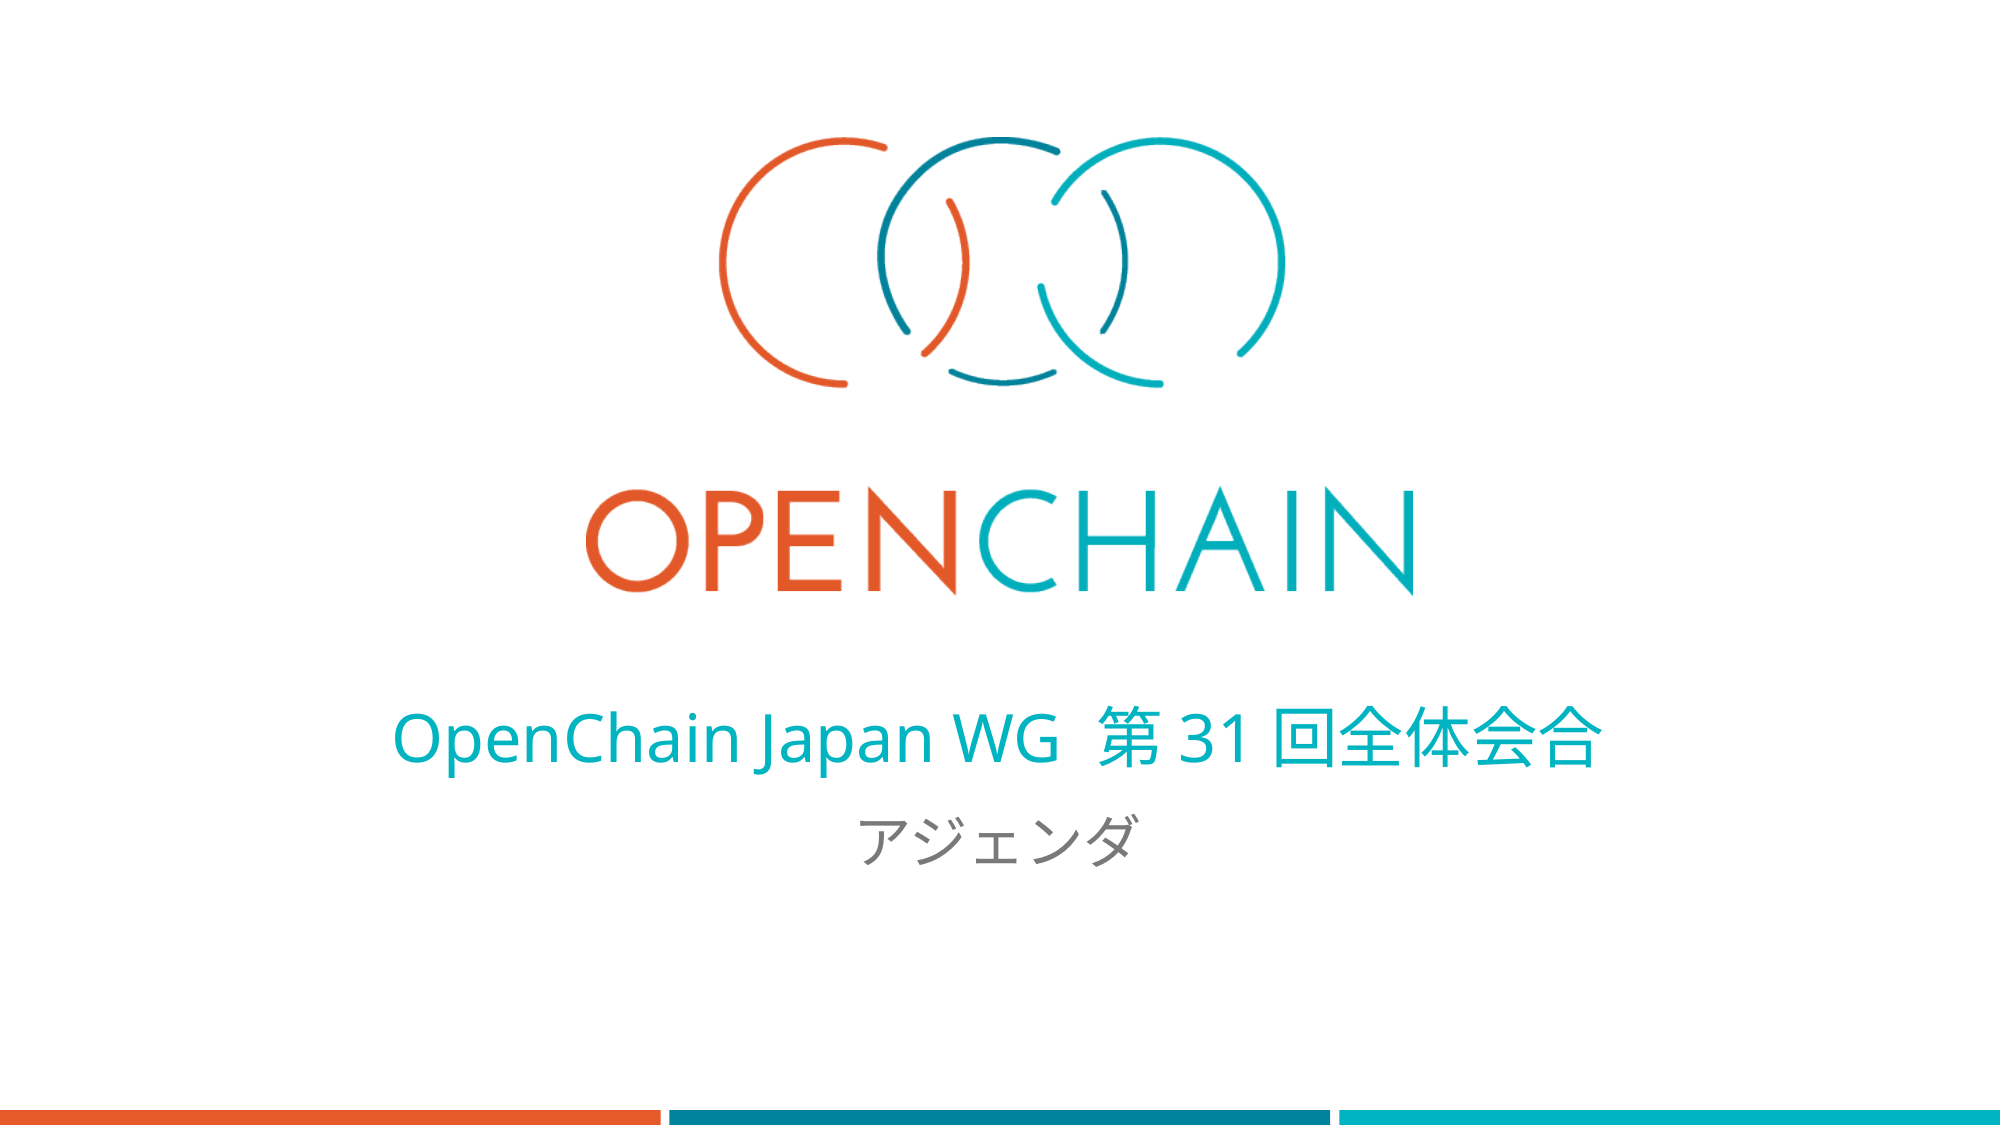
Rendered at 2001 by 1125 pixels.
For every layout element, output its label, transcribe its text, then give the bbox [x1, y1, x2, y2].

title OpenChain Japan WG 第31回全体会合 [51, 669, 1945, 804]
picture [586, 137, 1413, 597]
subtitle アジェンダ [50, 804, 1945, 920]
